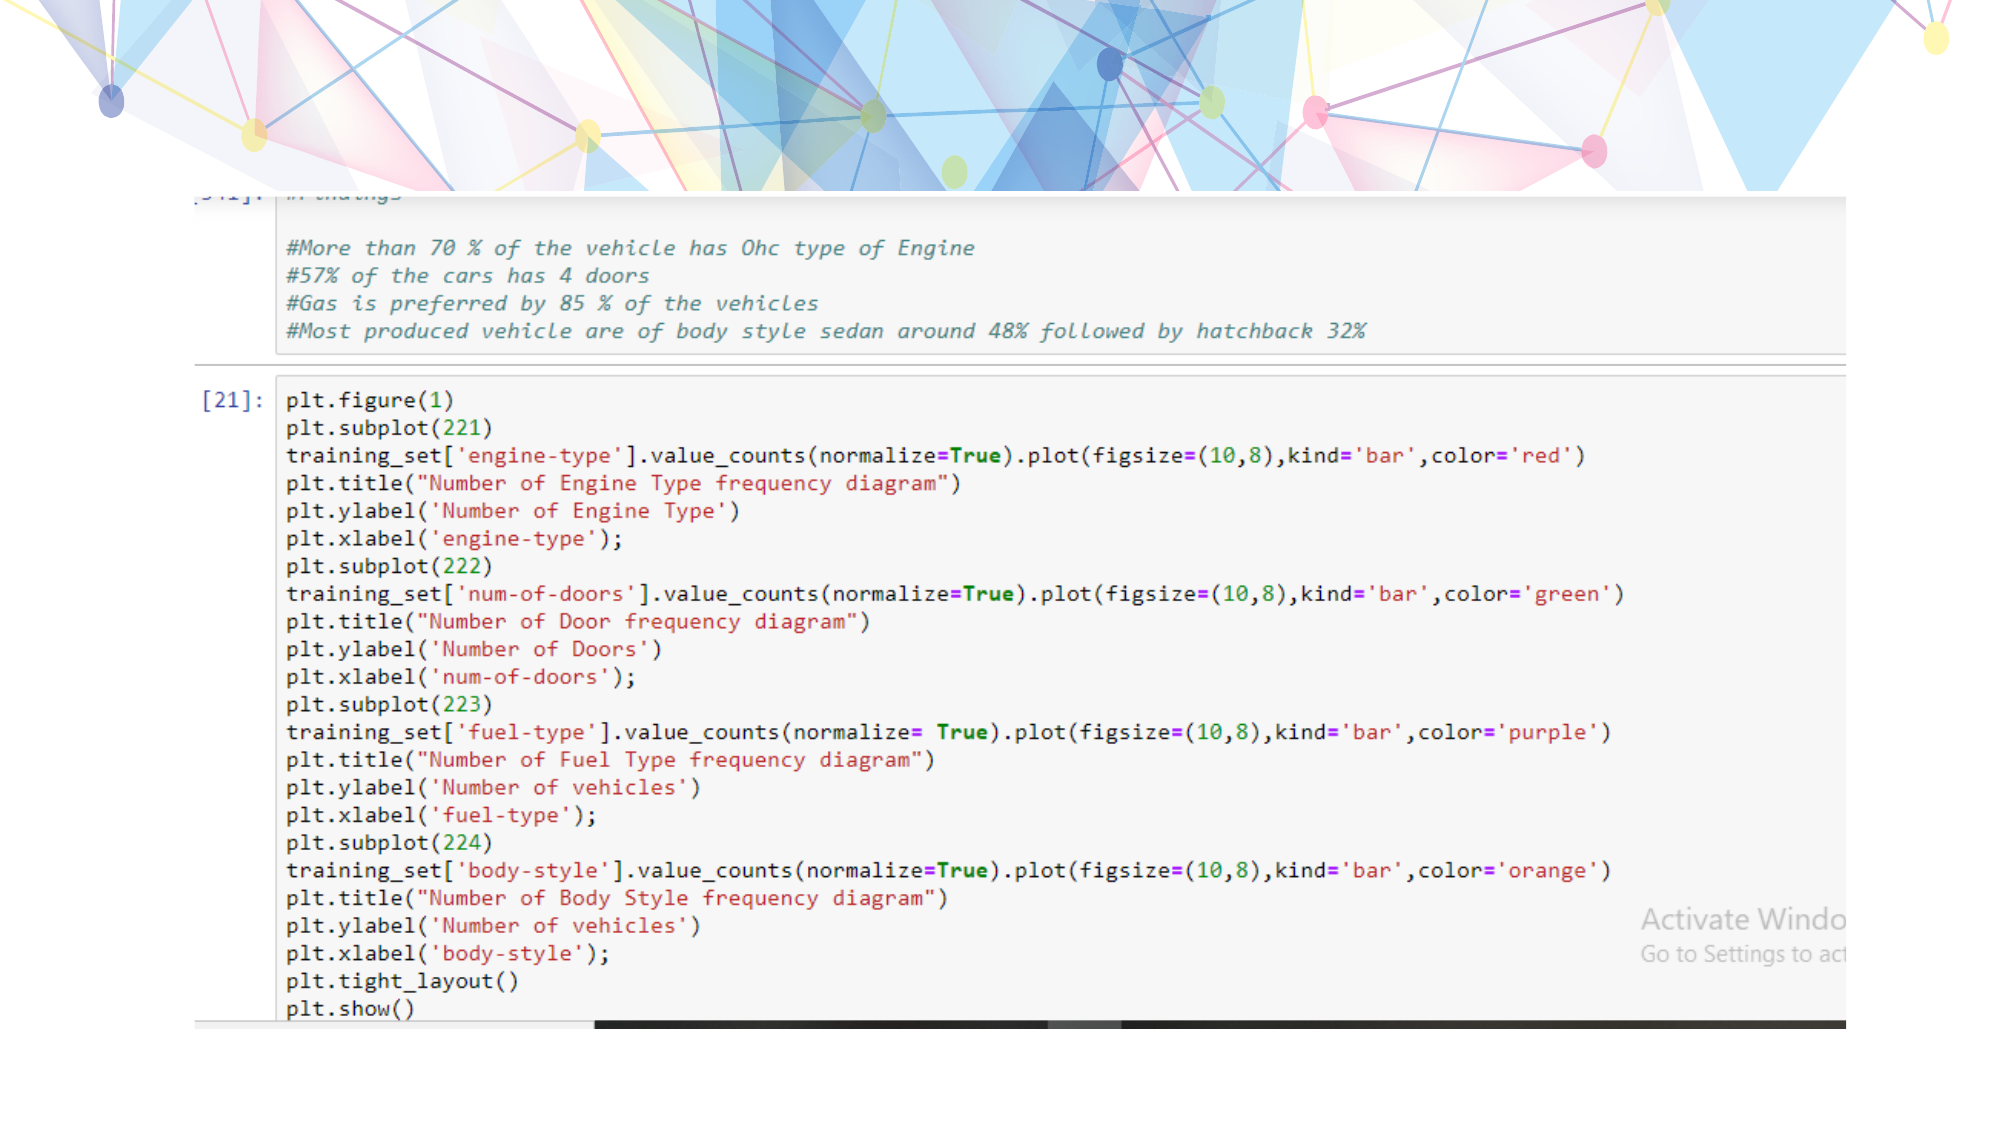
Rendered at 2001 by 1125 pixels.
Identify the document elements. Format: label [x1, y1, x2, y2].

list [194, 191, 1847, 1029]
